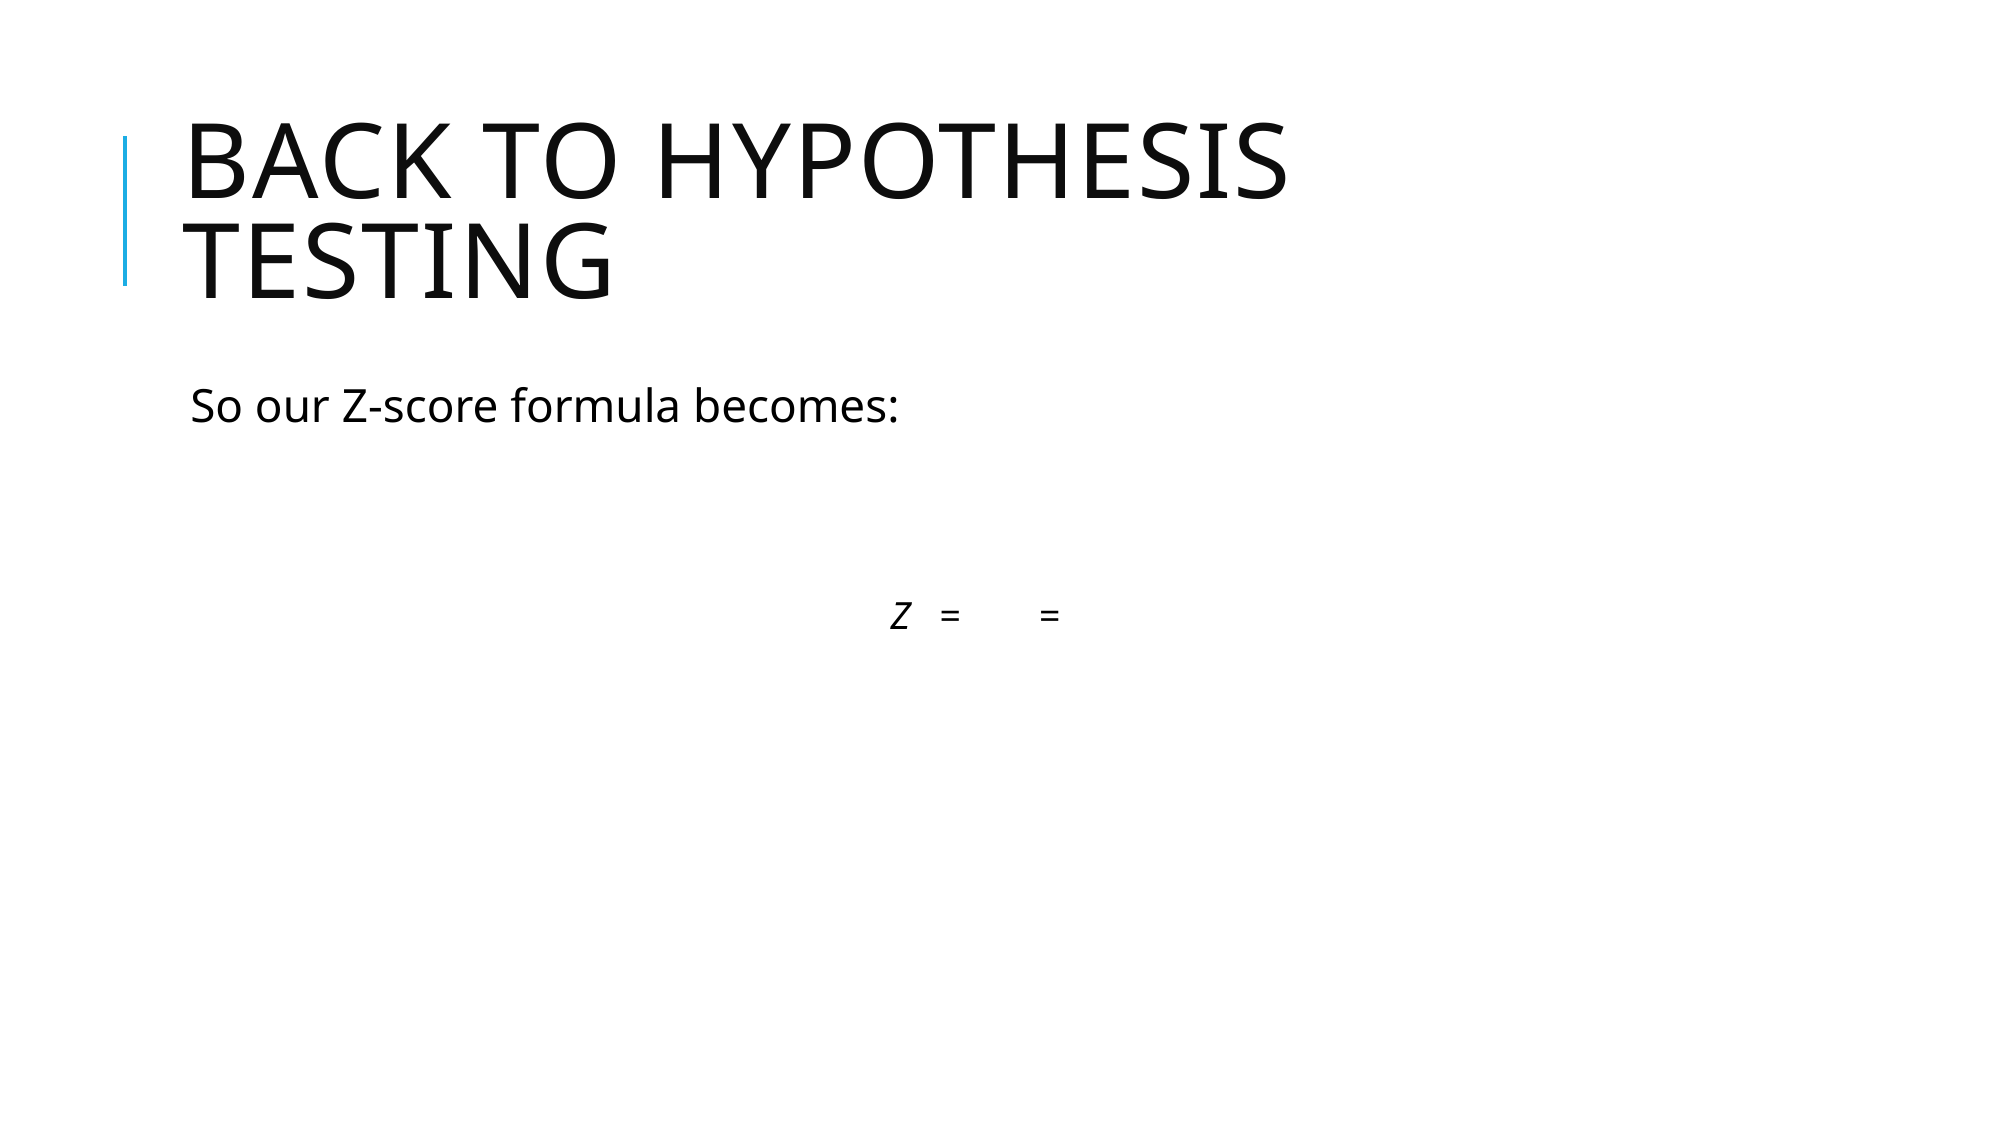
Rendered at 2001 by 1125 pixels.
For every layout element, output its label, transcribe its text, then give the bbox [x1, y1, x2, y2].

title Back to Hypothesis Testing [168, 96, 1763, 342]
